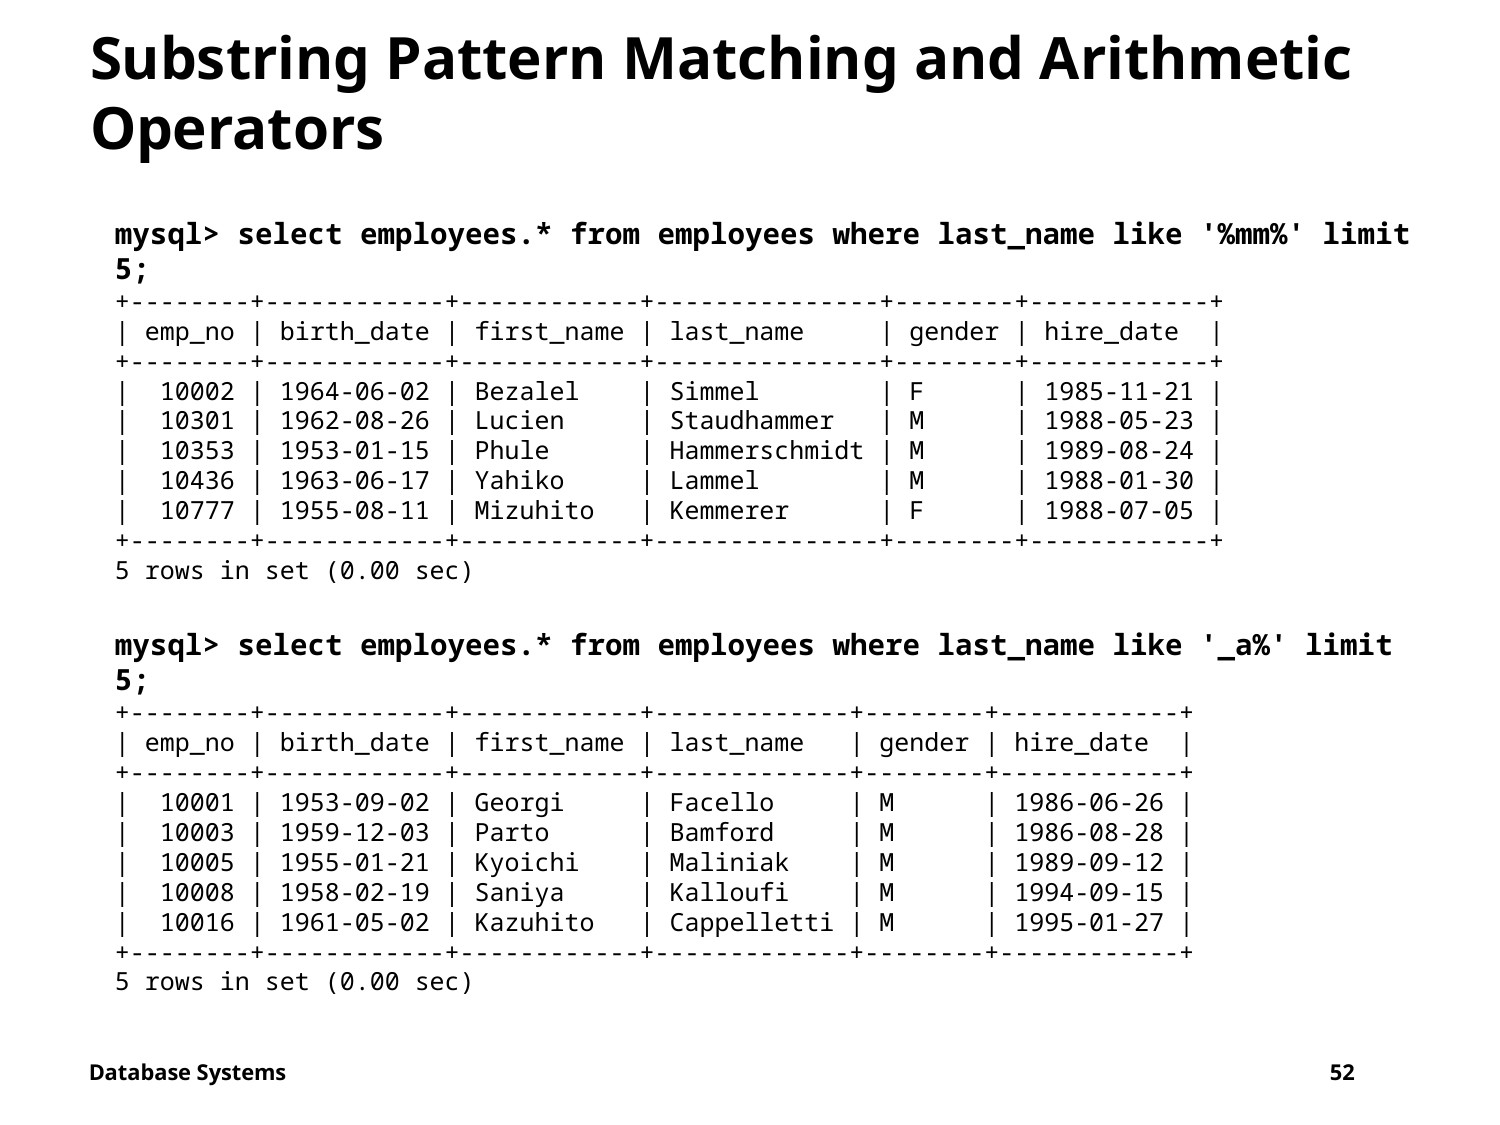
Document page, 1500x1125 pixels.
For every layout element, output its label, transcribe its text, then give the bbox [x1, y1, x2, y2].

text_box mysql> select employees.* from employees where last_name like '_a%' limit 5; +--------+------------+------------+-------------+--------+------------+ | emp_no | birth_date | first_name | last_name | gender | hire_date | +--------+------------+------------+-------------+--------+------------+ | 10001 | 1953-09-02 | Georgi | Facello | M | 1986-06-26 | | 10003 | 1959-12-03 | Parto | Bamford | M | 1986-08-28 | | 10005 | 1955-01-21 | Kyoichi | Maliniak | M | 1989-09-12 | | 10008 | 1958-02-19 | Saniya | Kalloufi | M | 1994-09-15 | | 10016 | 1961-05-02 | Kazuhito | Cappelletti | M | 1995-01-27 | +--------+------------+------------+-------------+--------+------------+ 5 rows in set (0.00 sec) [100, 619, 1425, 1004]
text_box mysql> select employees.* from employees where last_name like '%mm%' limit 5; +--------+------------+------------+---------------+--------+------------+ | emp_no | birth_date | first_name | last_name | gender | hire_date | +--------+------------+------------+---------------+--------+------------+ | 10002 | 1964-06-02 | Bezalel | Simmel | F | 1985-11-21 | | 10301 | 1962-08-26 | Lucien | Staudhammer | M | 1988-05-23 | | 10353 | 1953-01-15 | Phule | Hammerschmidt | M | 1989-08-24 | | 10436 | 1963-06-17 | Yahiko | Lammel | M | 1988-01-30 | | 10777 | 1955-08-11 | Mizuhito | Kemmerer | F | 1988-07-05 | +--------+------------+------------+---------------+--------+------------+ 5 rows in set (0.00 sec) [100, 208, 1425, 593]
title Substring Pattern Matching and Arithmetic Operators [75, 45, 1425, 138]
